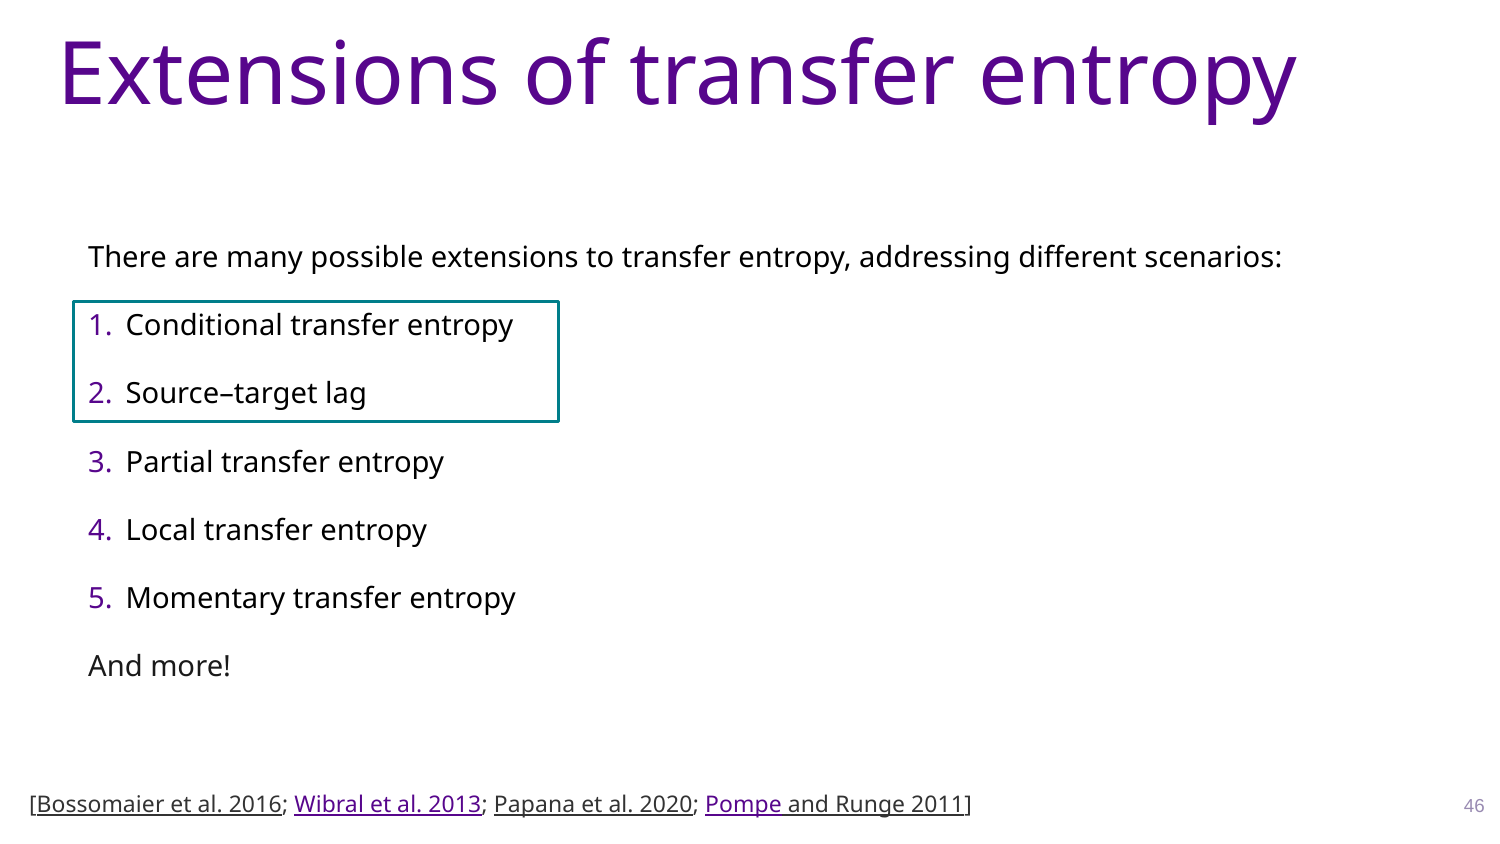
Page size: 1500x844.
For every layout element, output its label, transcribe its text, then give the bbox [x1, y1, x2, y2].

title Extensions of transfer entropy [42, 18, 1458, 113]
text_box There are many possible extensions to transfer entropy, addressing different scenarios: Conditional transfer entropy Source–target lag Partial transfer entropy Local transfer entropy Momentary transfer entropy And more! [73, 223, 1381, 649]
text_box [71, 300, 561, 424]
slide_number 46 [1162, 782, 1500, 828]
text_box [Bossomaier et al. 2016; Wibral et al. 2013; Papana et al. 2020; Pompe and Runge 2011] [14, 782, 1131, 828]
